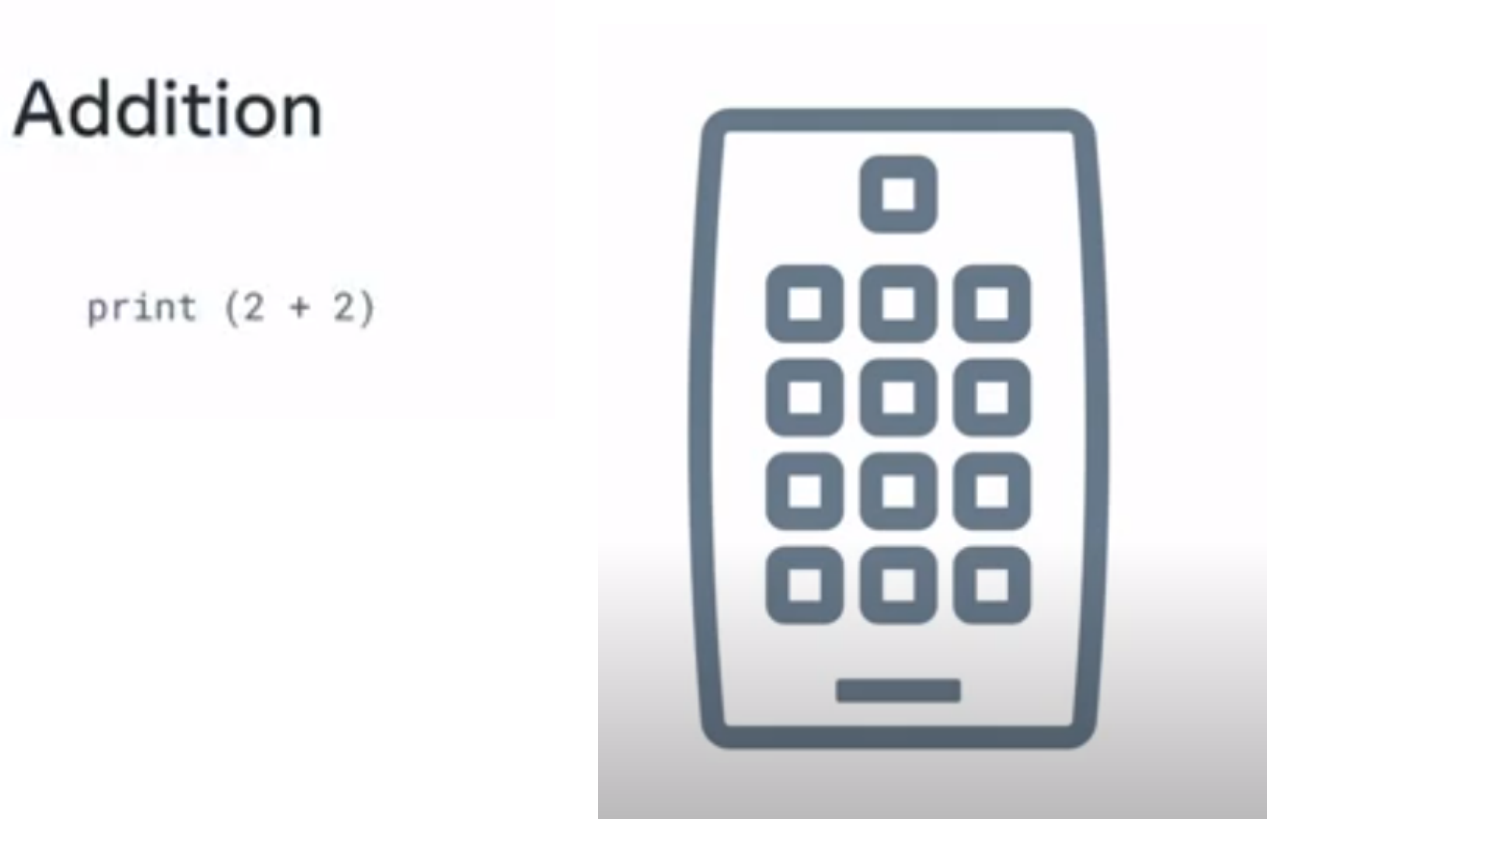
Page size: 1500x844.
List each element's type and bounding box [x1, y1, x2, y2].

picture [597, 24, 1268, 819]
picture [0, 0, 555, 419]
